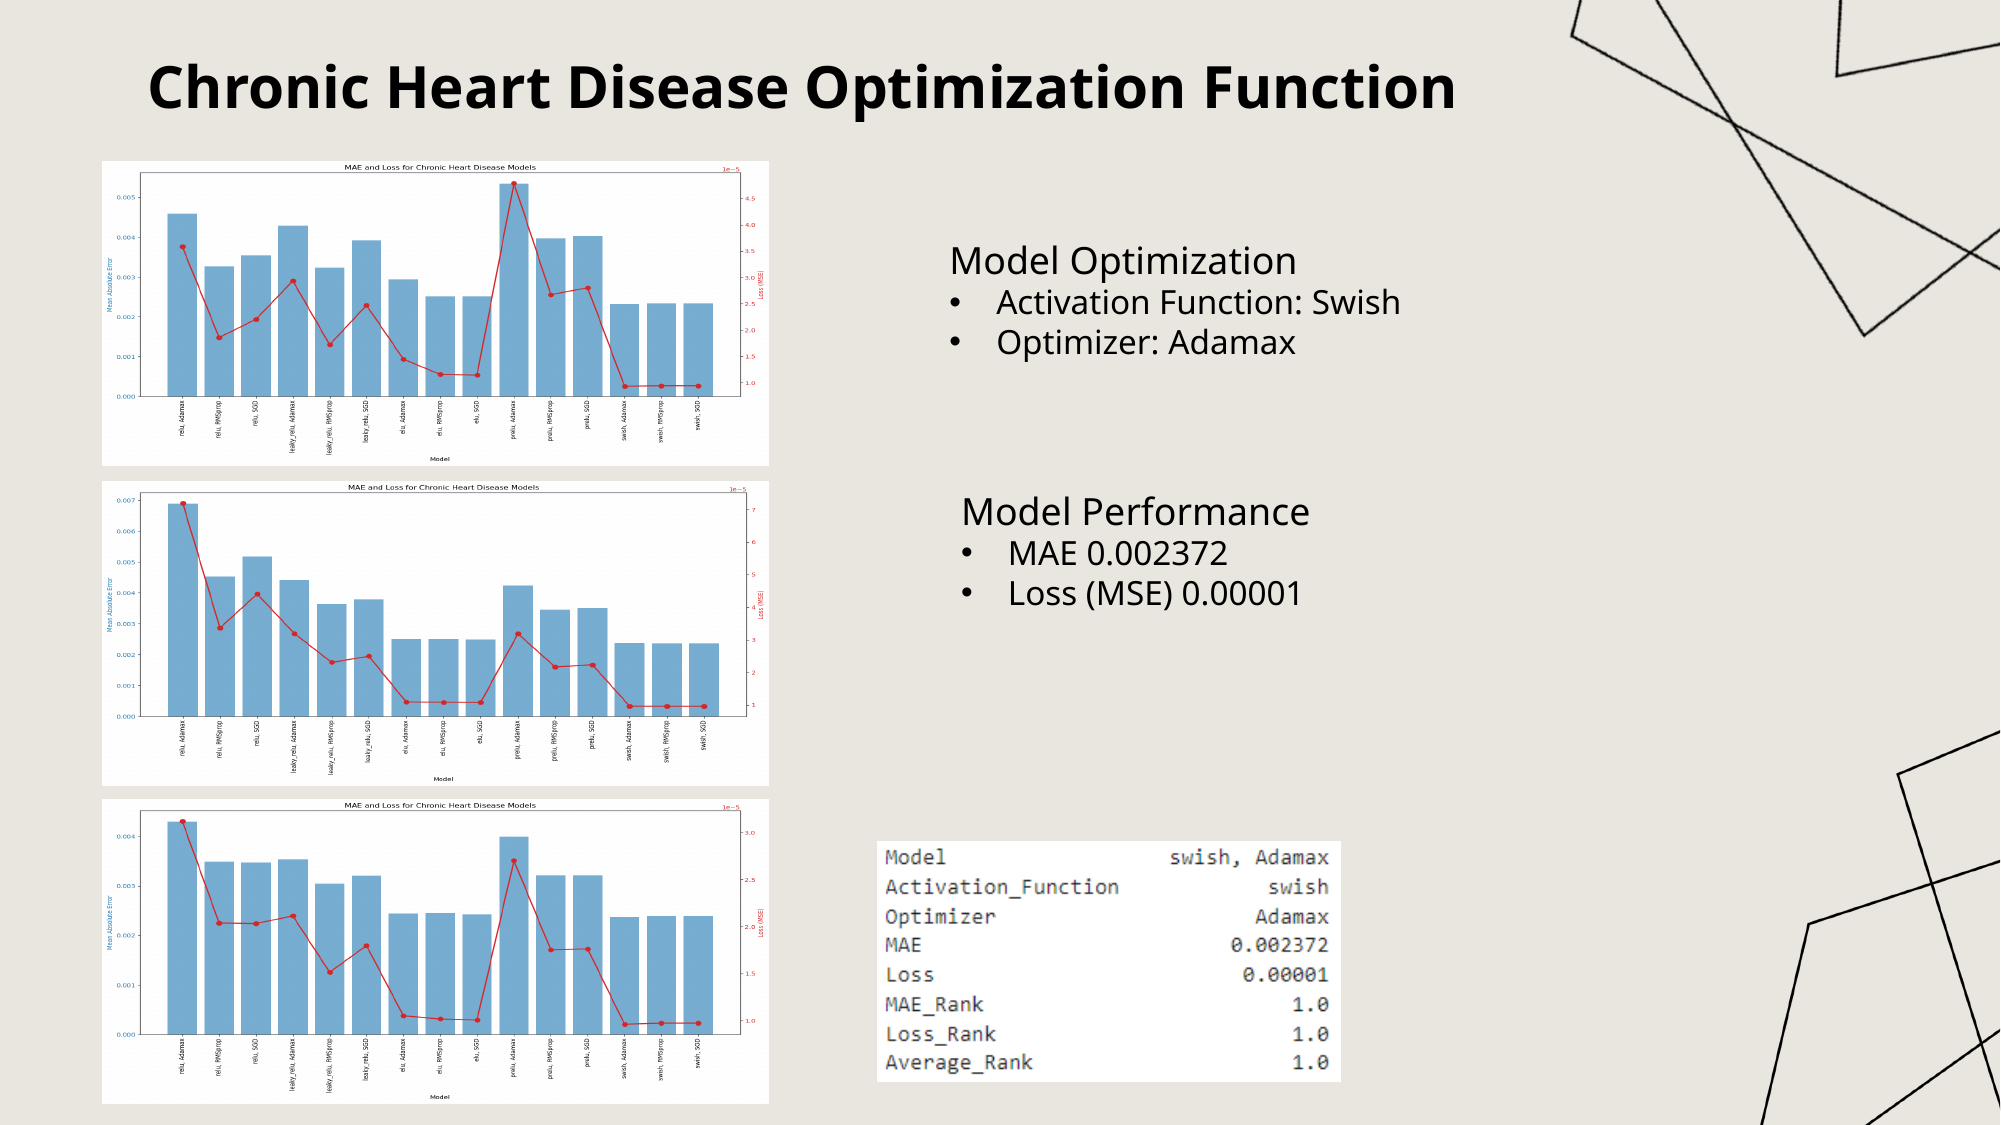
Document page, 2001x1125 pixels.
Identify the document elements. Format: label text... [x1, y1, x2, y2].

picture [1723, 654, 2001, 1125]
picture [102, 481, 769, 786]
picture [102, 799, 769, 1104]
picture [1553, 0, 2000, 345]
picture [102, 161, 769, 466]
text_box Chronic Heart Disease Optimization Function [133, 42, 1473, 128]
text_box Model Optimization Activation Function: Swish Optimizer: Adamax [934, 229, 1417, 369]
text_box Model Performance MAE 0.002372 Loss (MSE) 0.00001 [946, 480, 1418, 620]
picture [877, 841, 1341, 1083]
